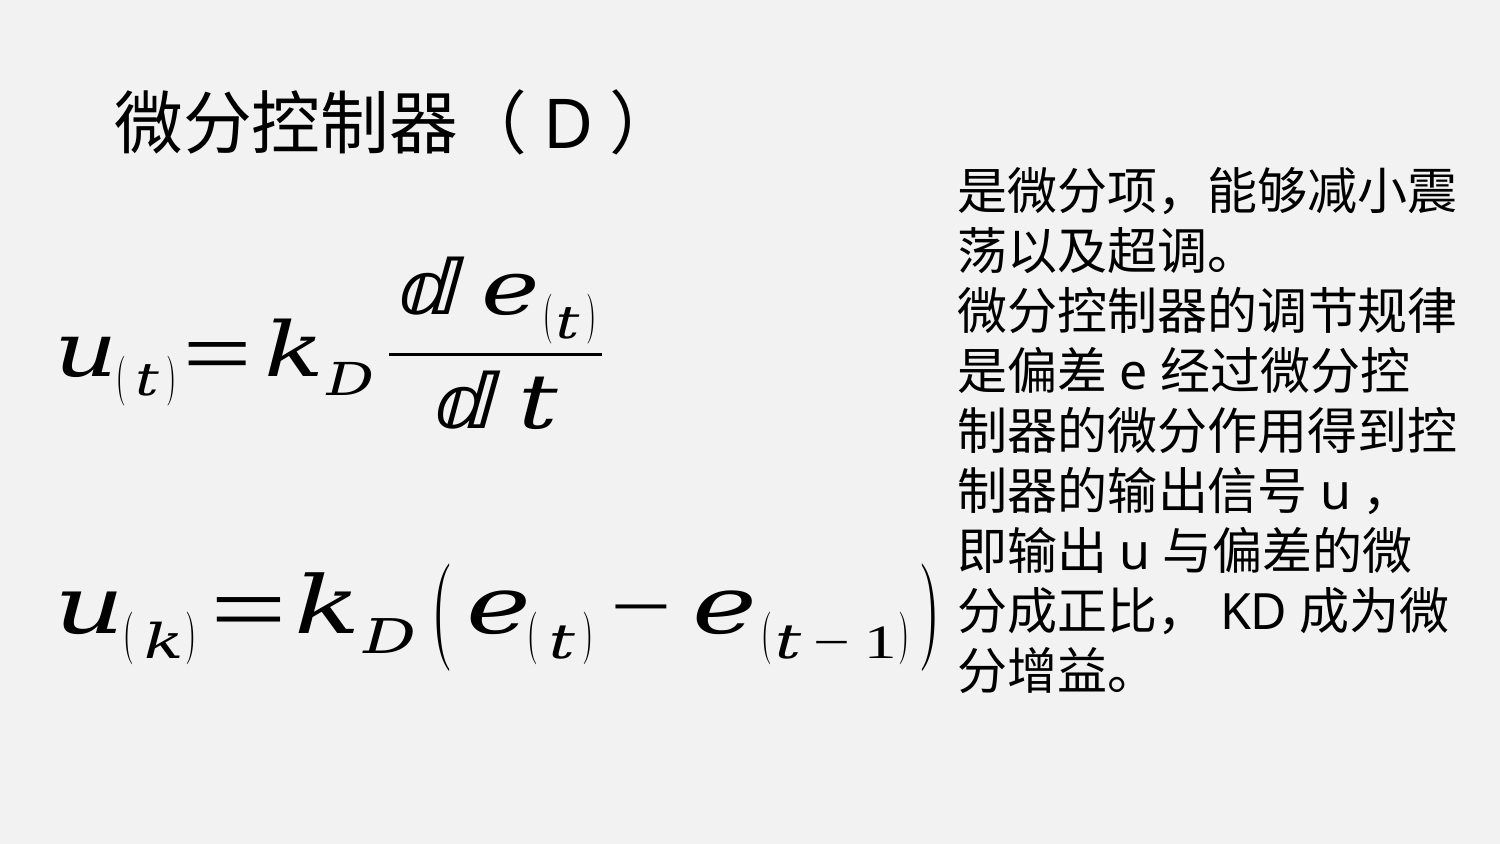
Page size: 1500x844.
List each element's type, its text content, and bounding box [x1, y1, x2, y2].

title 微分控制器（D） [103, 44, 1397, 208]
